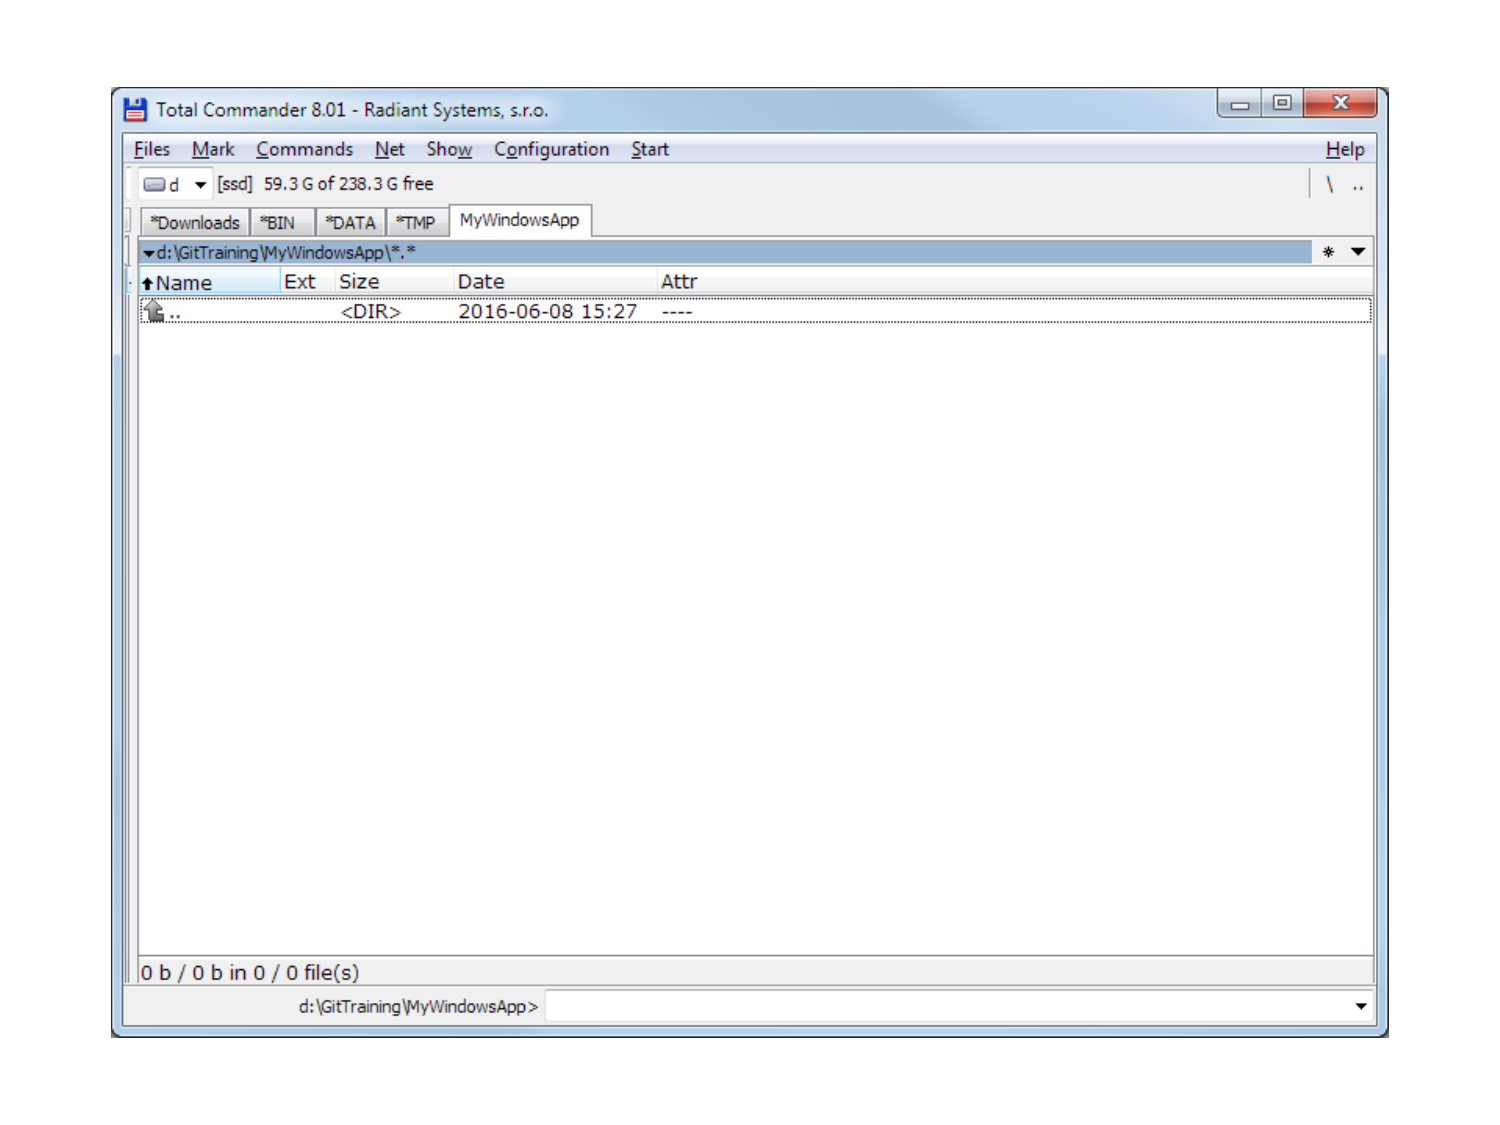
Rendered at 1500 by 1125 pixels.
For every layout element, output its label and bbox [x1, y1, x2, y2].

picture [111, 87, 1389, 1038]
